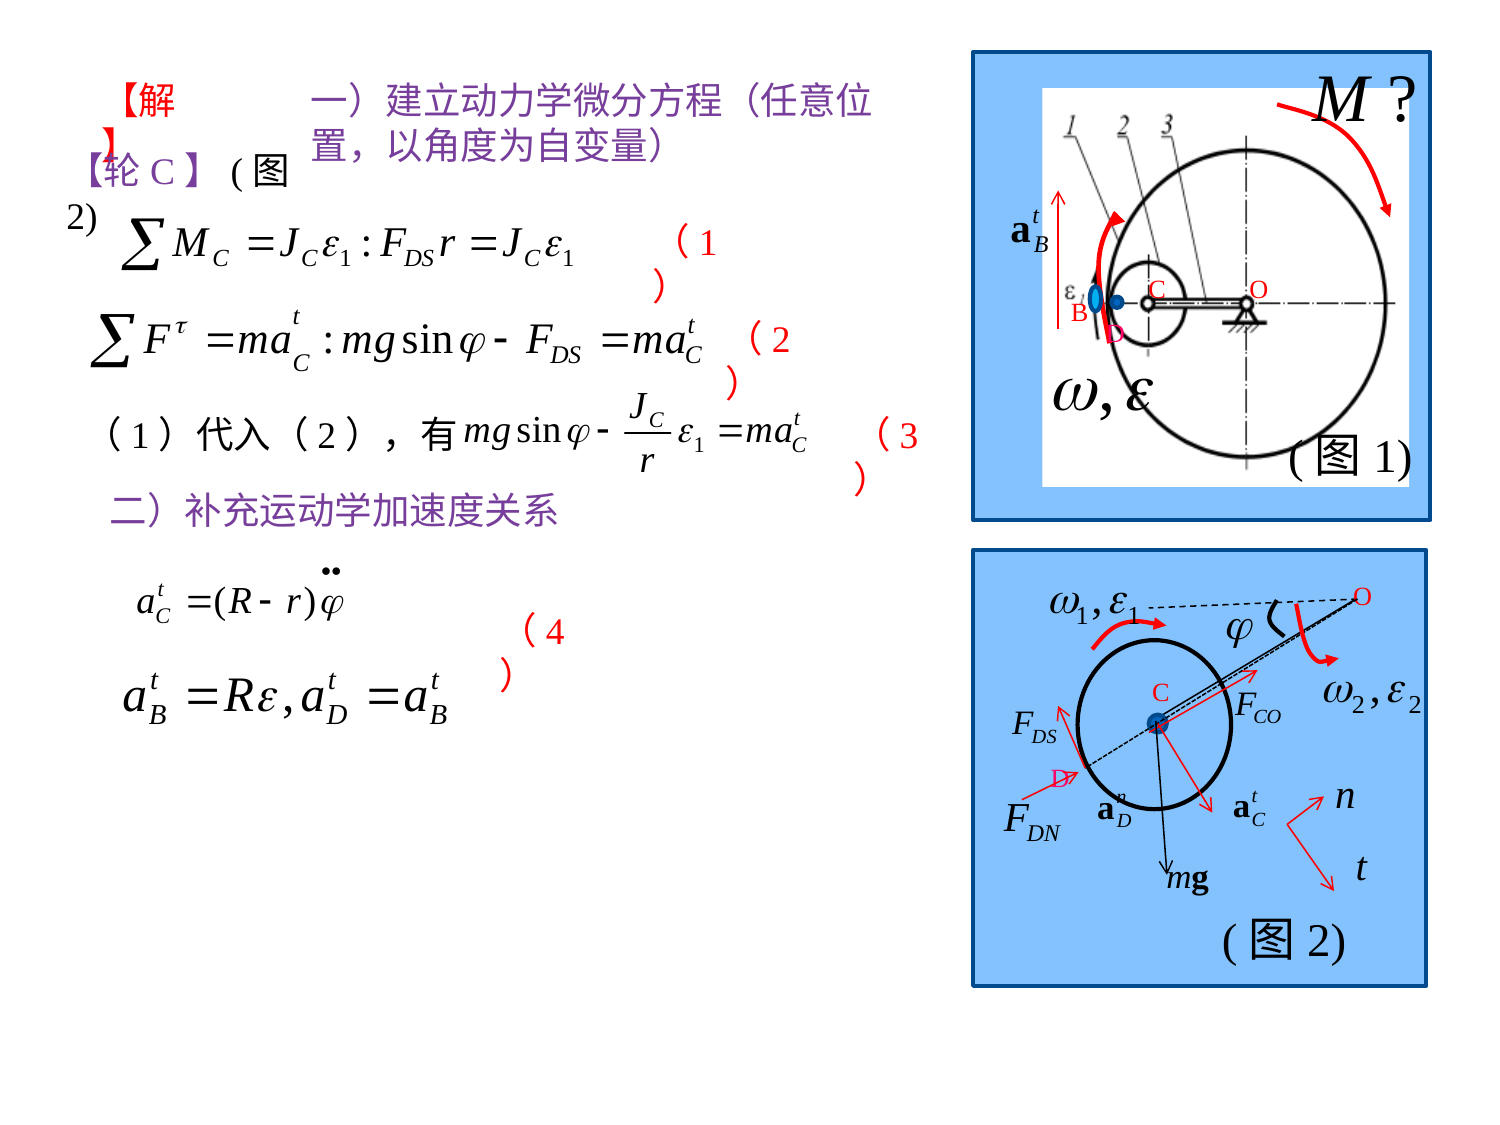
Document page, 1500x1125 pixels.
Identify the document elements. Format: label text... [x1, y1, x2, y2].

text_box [457, 381, 814, 481]
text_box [1005, 59, 1427, 487]
text_box 二）补充运动学加速度关系 [95, 479, 711, 540]
text_box 【解】 [86, 69, 225, 139]
text_box 一）建立动力学微分方程（任意位置，以角度为自变量） [296, 69, 912, 175]
text_box （4） [484, 599, 623, 705]
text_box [114, 657, 458, 733]
text_box 【轮C】(图2) [51, 139, 310, 244]
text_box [996, 568, 1429, 975]
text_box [83, 294, 711, 383]
text_box （3） [838, 404, 977, 509]
text_box [971, 548, 1428, 988]
text_box （1） [637, 210, 776, 307]
text_box （1）代入（2），有 [69, 403, 452, 464]
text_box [114, 210, 581, 282]
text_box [130, 553, 351, 634]
text_box （2） [719, 307, 849, 413]
text_box [971, 50, 1432, 522]
